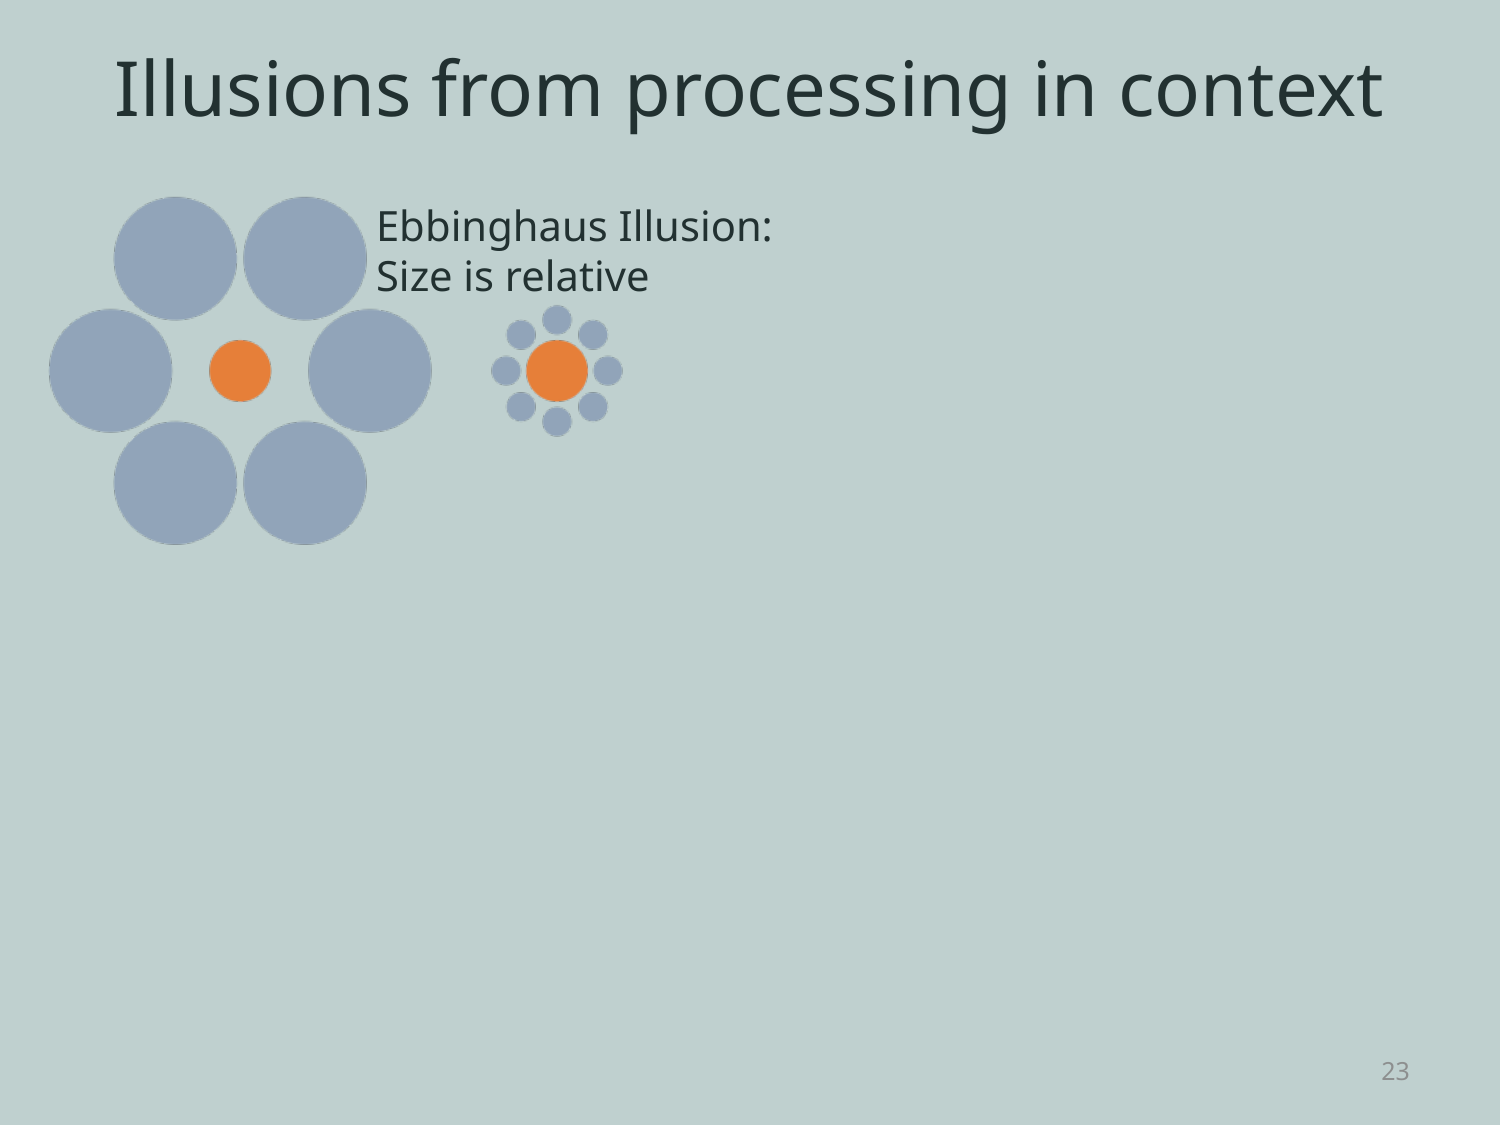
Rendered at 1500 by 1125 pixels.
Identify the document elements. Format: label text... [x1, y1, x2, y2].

picture [33, 179, 659, 563]
title Illusions from processing in context [75, 0, 1425, 180]
text_box Ebbinghaus Illusion: Size is relative [662, 192, 799, 307]
slide_number 23 [1074, 1042, 1425, 1103]
